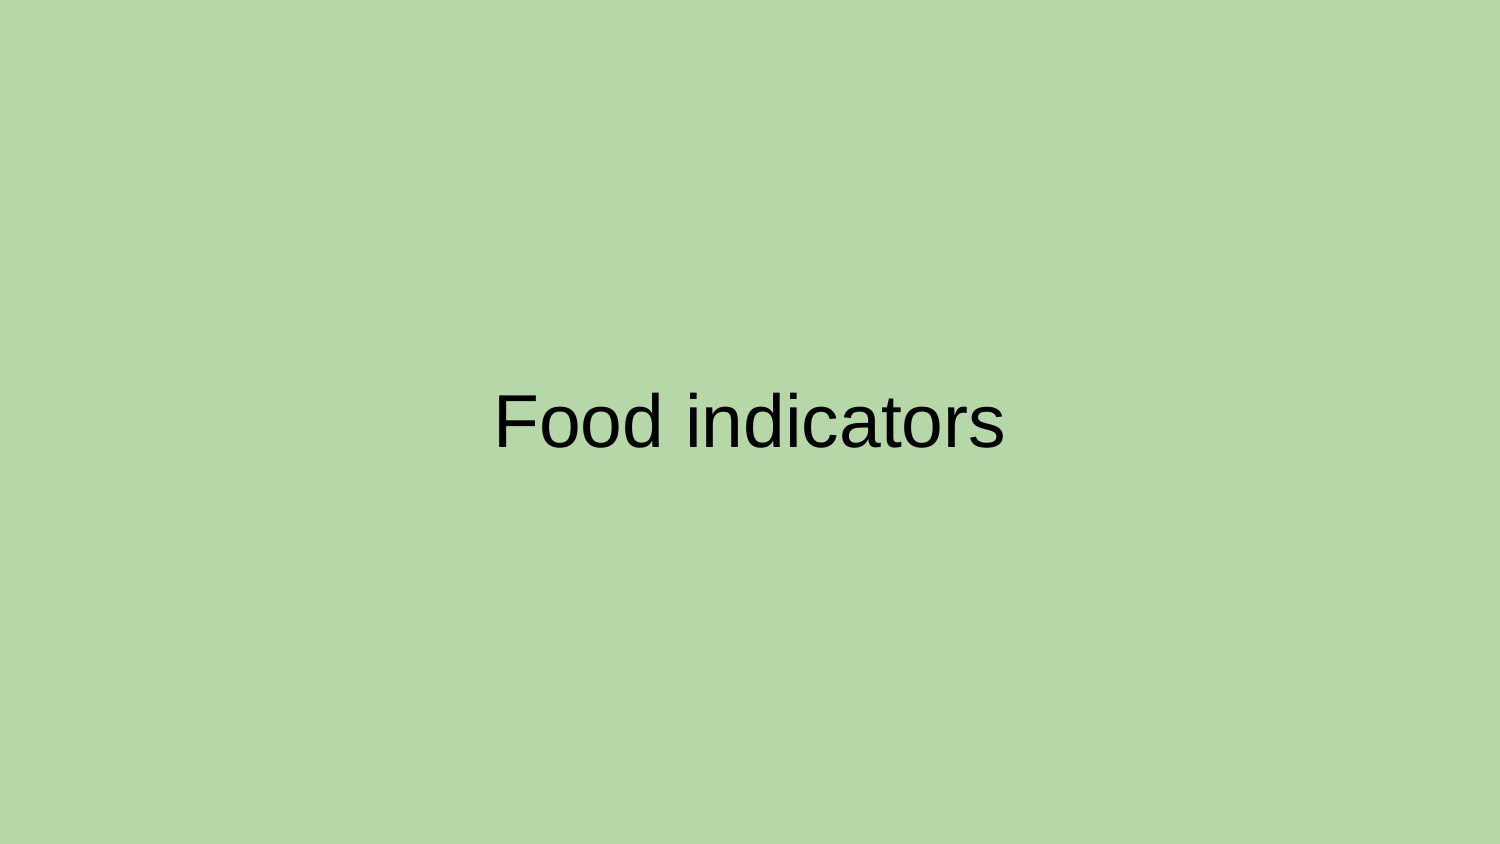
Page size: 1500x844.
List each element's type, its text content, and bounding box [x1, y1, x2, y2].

title Food indicators [51, 352, 1449, 491]
